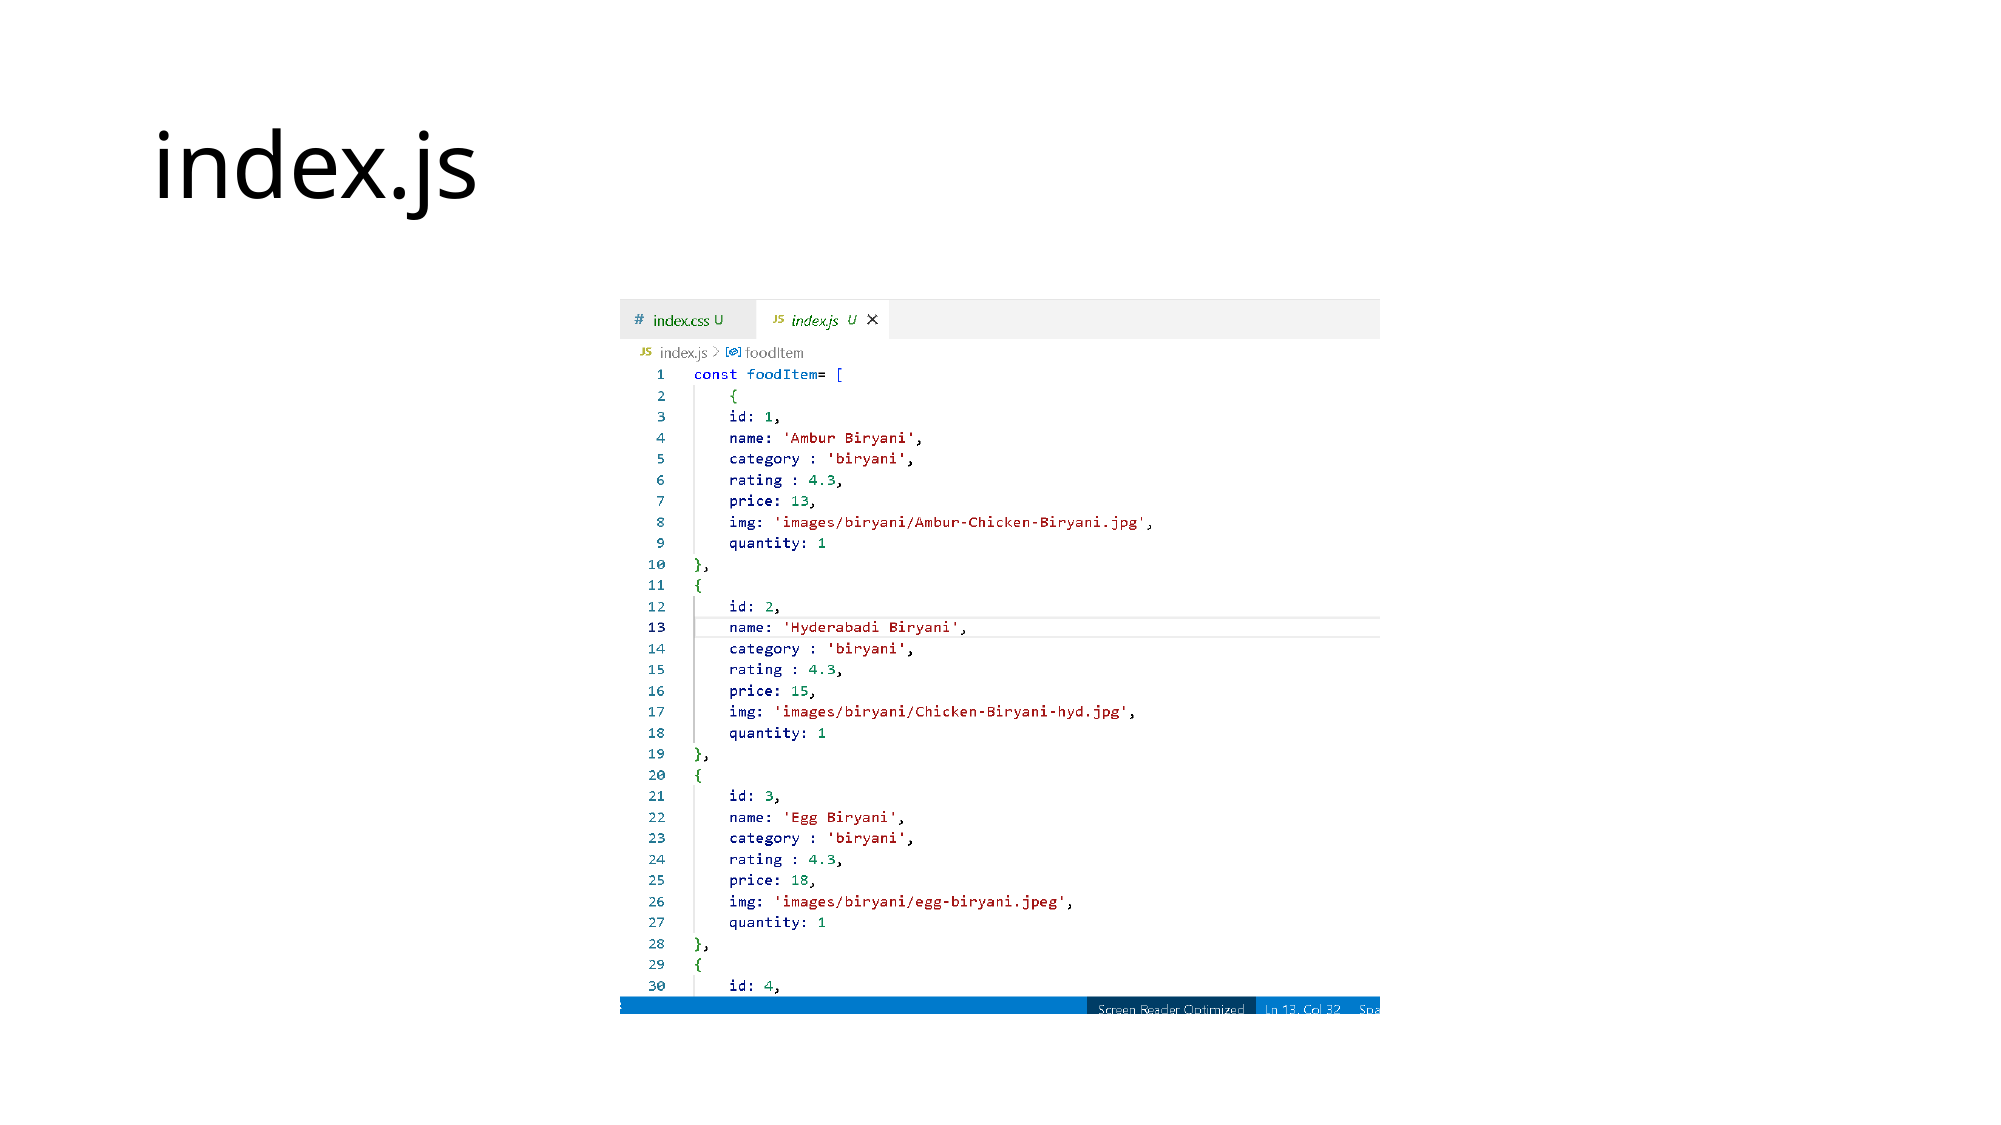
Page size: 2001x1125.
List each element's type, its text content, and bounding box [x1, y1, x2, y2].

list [620, 299, 1380, 1014]
title index.js [137, 59, 1863, 278]
